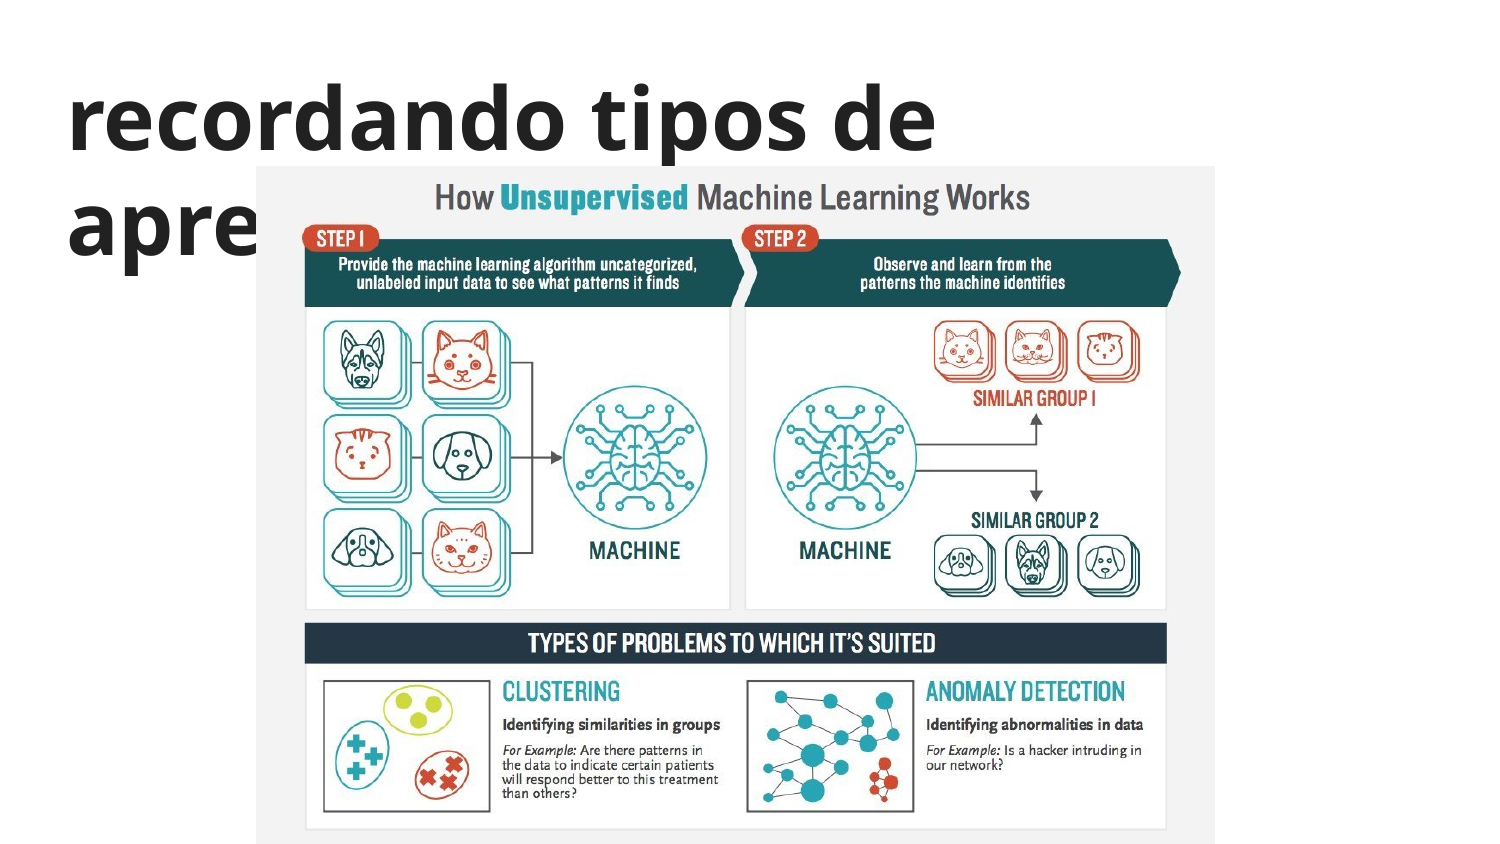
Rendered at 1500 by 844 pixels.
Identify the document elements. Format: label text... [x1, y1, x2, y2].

picture [255, 166, 1215, 844]
title recordando tipos de aprendizaje [51, 48, 1449, 180]
